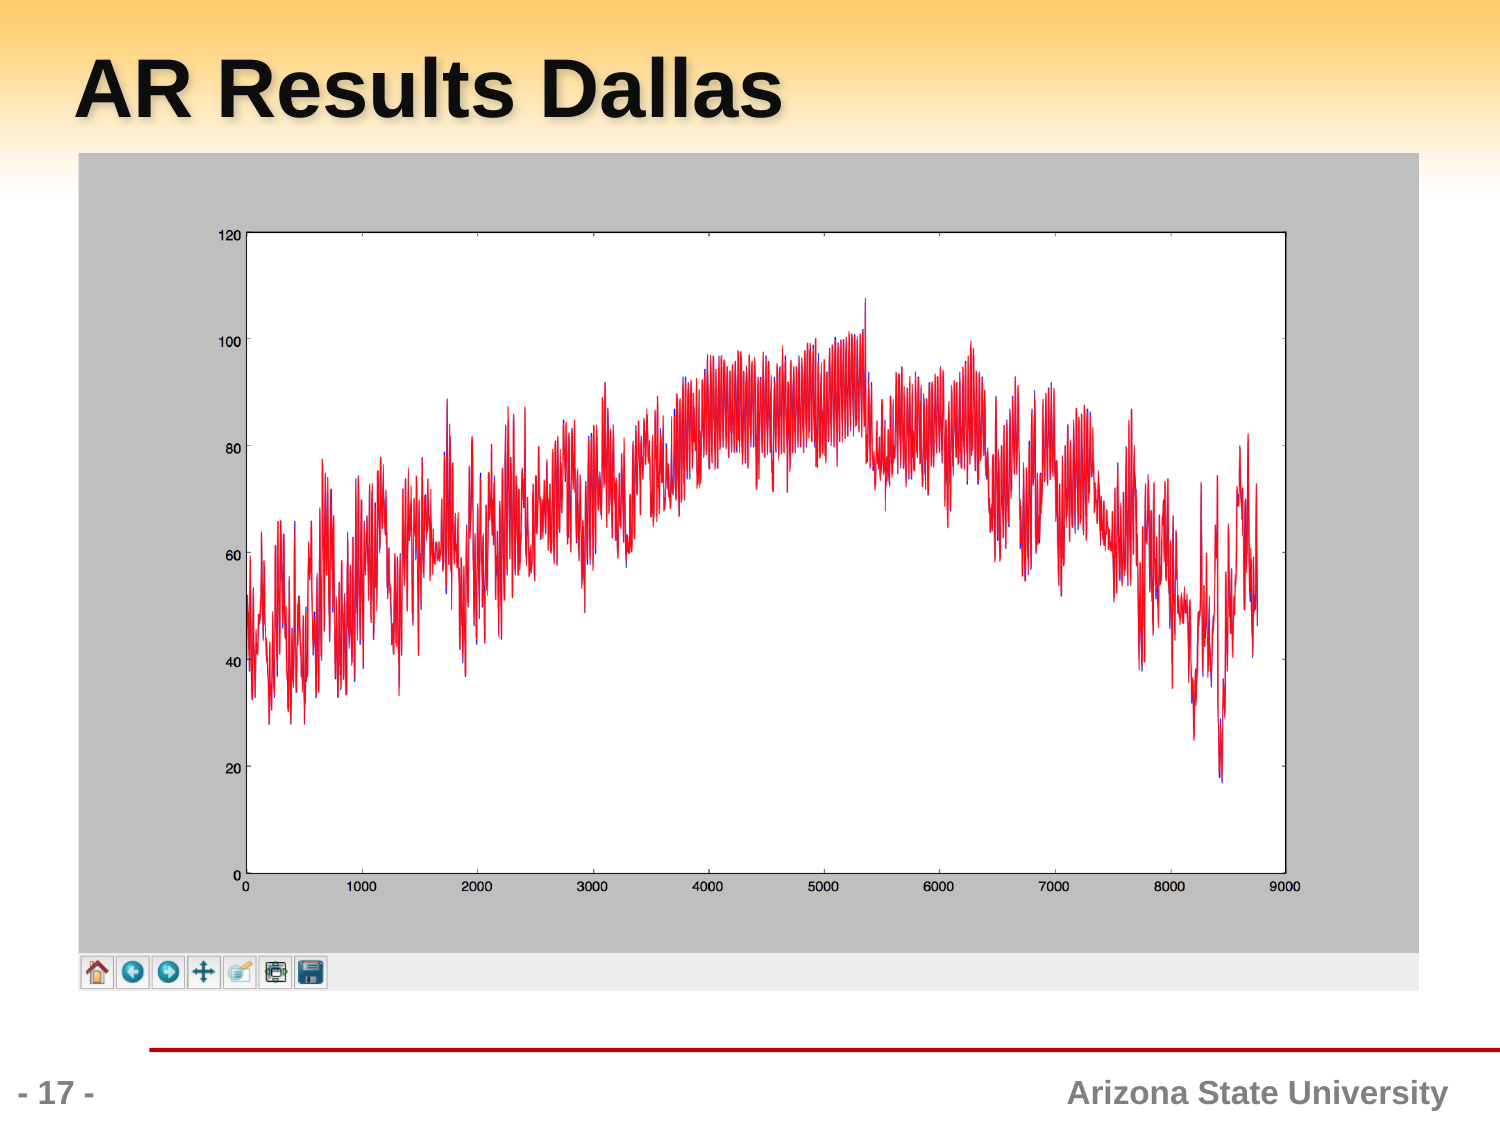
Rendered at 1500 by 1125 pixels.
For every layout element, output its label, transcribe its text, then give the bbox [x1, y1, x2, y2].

slide_number - 17 - [0, 1063, 113, 1125]
title AR Results Dallas [72, 18, 1424, 150]
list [77, 152, 1419, 992]
picture [0, 0, 1500, 198]
